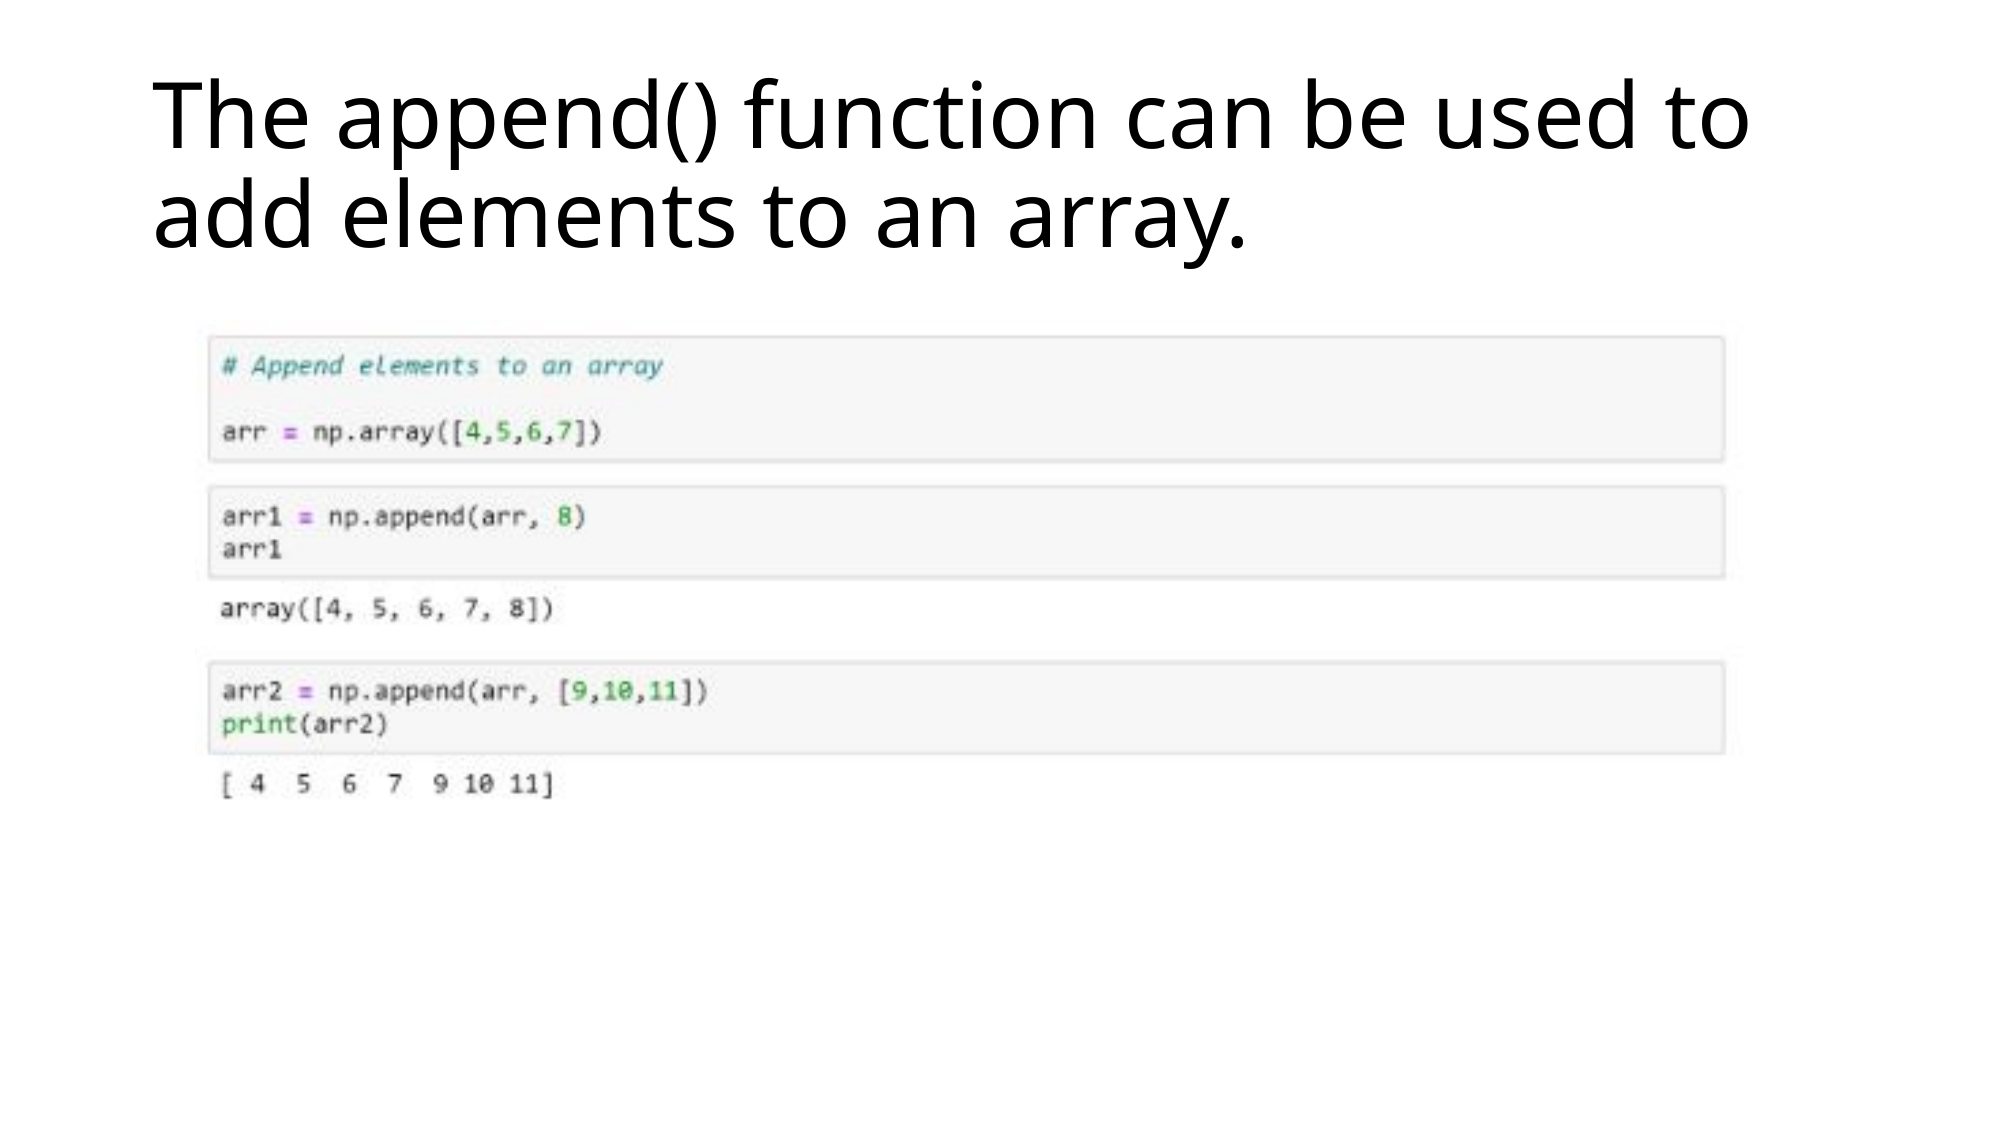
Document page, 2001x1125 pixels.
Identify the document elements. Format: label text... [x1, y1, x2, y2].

title The append() function can be used to add elements to an array. [137, 59, 1863, 278]
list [195, 320, 1776, 873]
